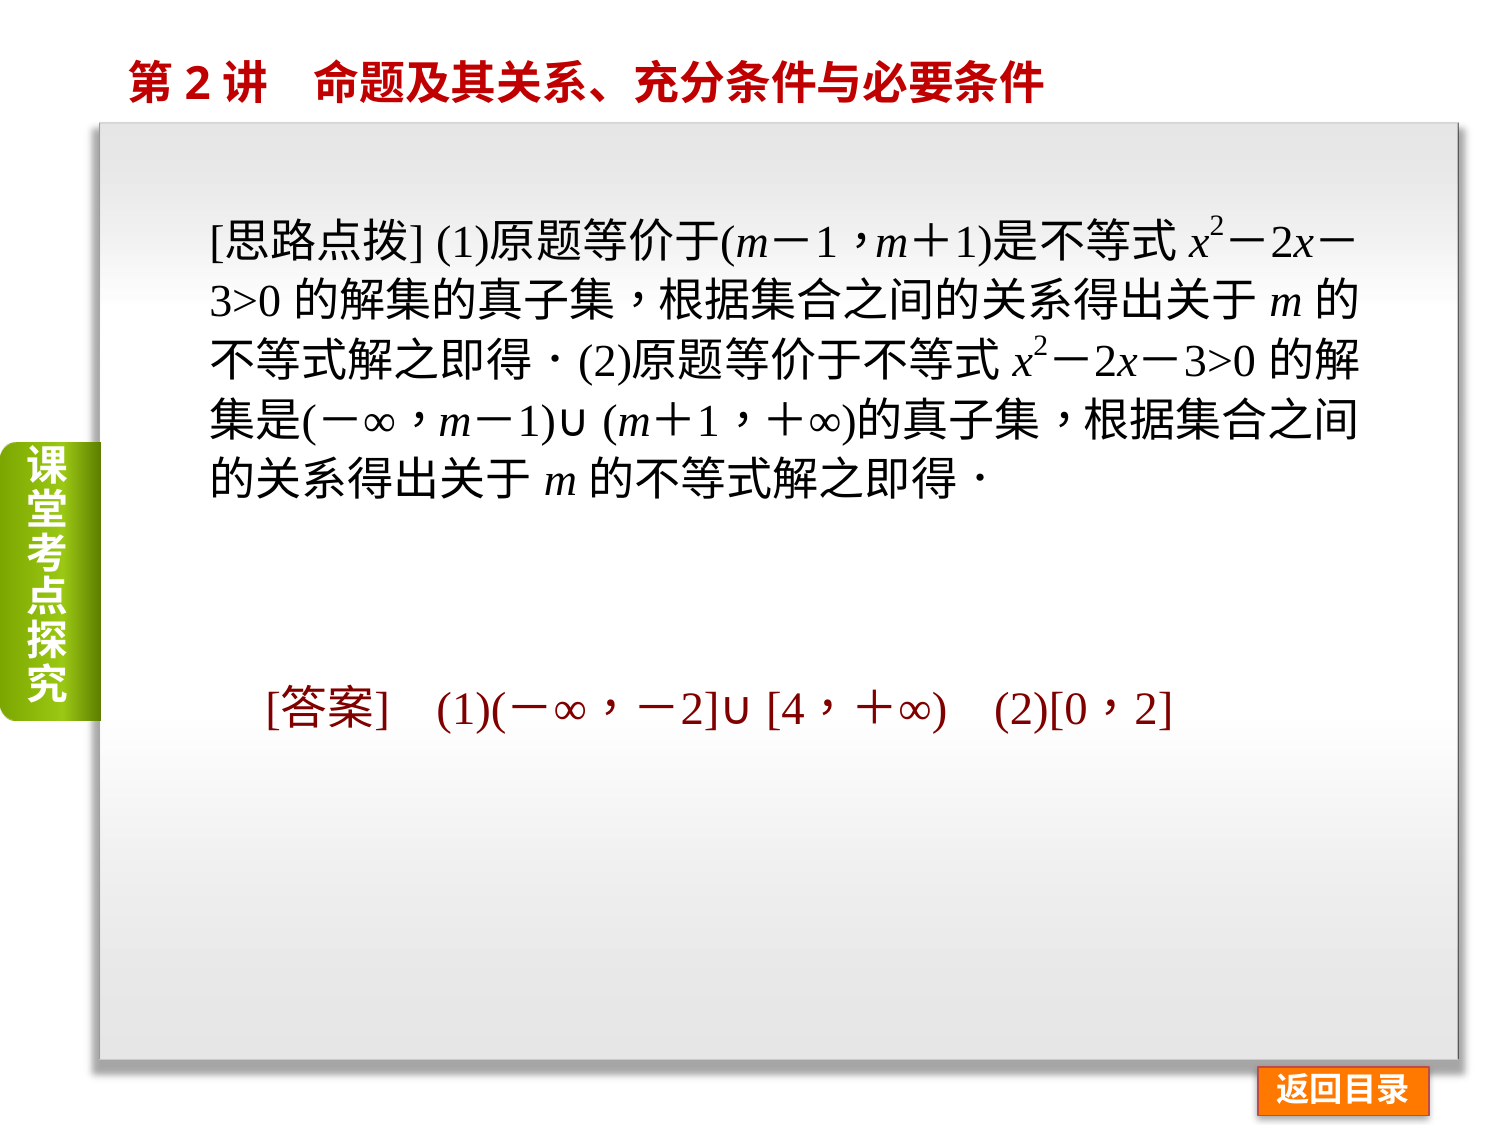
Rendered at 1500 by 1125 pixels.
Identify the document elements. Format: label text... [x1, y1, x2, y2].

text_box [171, 677, 1355, 1019]
text_box 返回目录 [1257, 1066, 1430, 1116]
picture [79, 115, 1477, 1087]
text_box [209, 210, 1360, 606]
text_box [0, 437, 101, 722]
text_box 第2讲 命题及其关系、充分条件与必要条件 [112, 42, 1211, 121]
